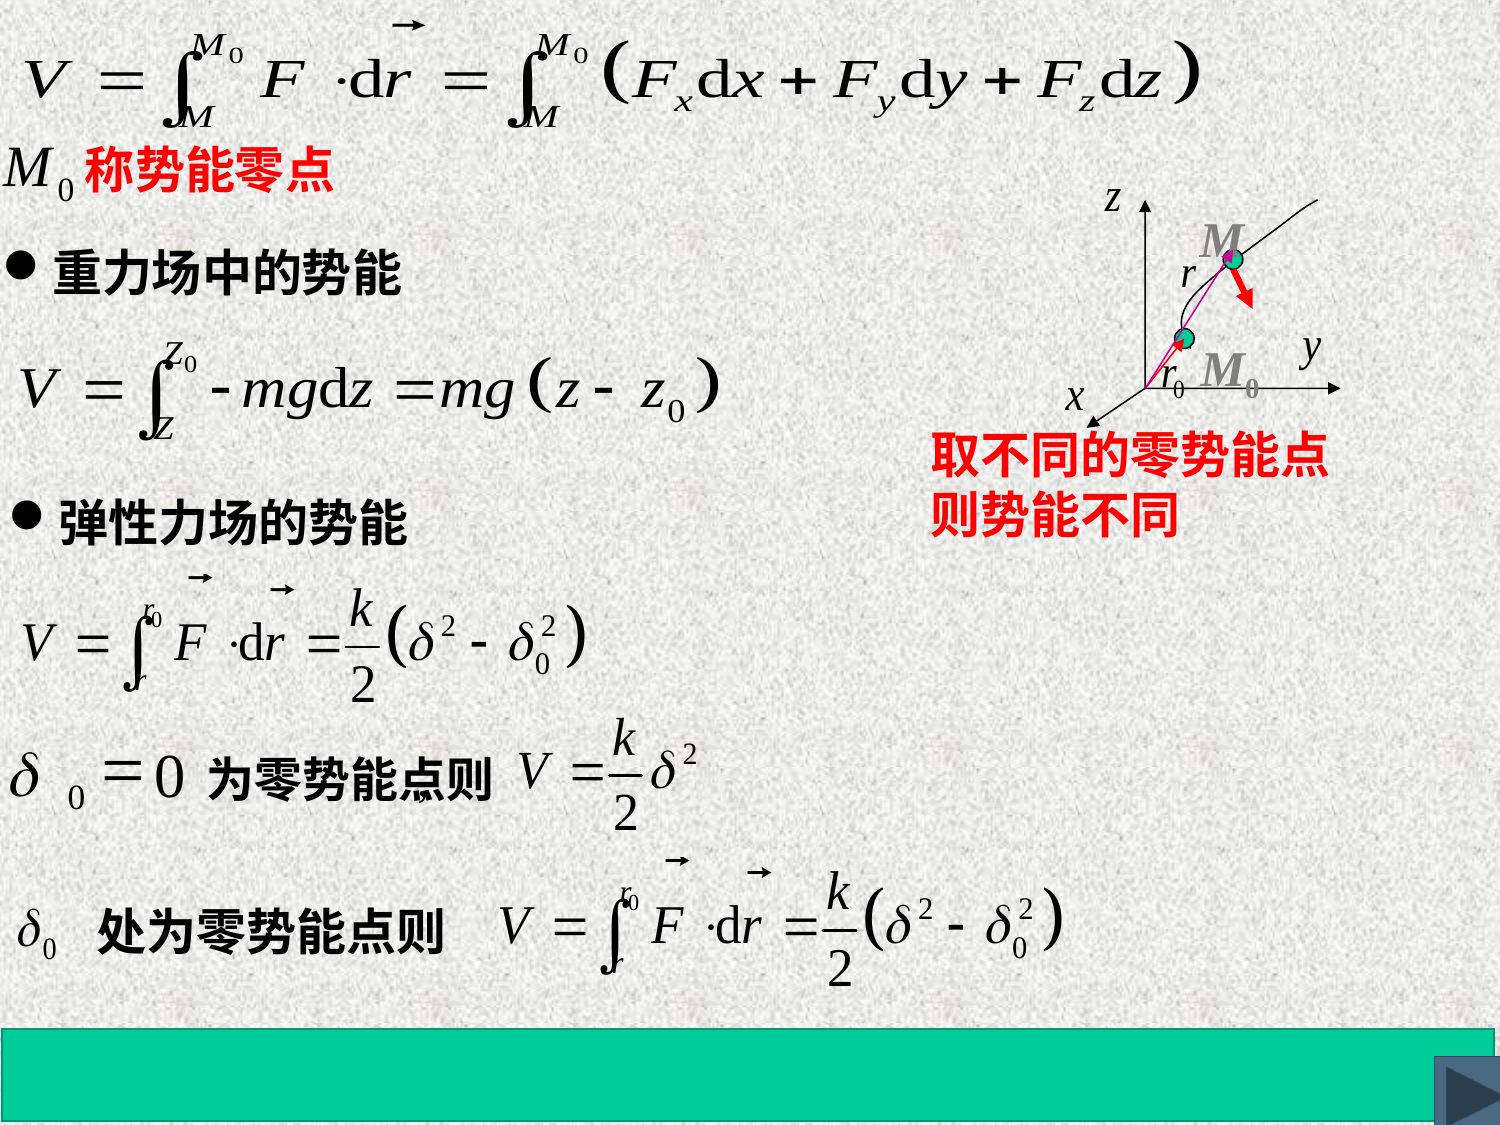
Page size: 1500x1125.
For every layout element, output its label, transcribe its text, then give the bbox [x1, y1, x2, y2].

text_box [1, 1028, 1495, 1122]
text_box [17, 19, 1208, 139]
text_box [10, 892, 68, 973]
text_box 处为零势能点则 [81, 892, 462, 968]
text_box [0, 113, 346, 217]
text_box 取不同的零势能点则势能不同 [915, 415, 1359, 551]
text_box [14, 326, 727, 452]
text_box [494, 857, 1069, 999]
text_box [17, 574, 592, 715]
text_box 重力场中的势能 [0, 216, 750, 309]
text_box 弹性力场的势能 [0, 466, 744, 560]
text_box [1057, 179, 1341, 428]
picture [0, 0, 1500, 1125]
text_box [513, 703, 709, 843]
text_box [5, 727, 496, 822]
